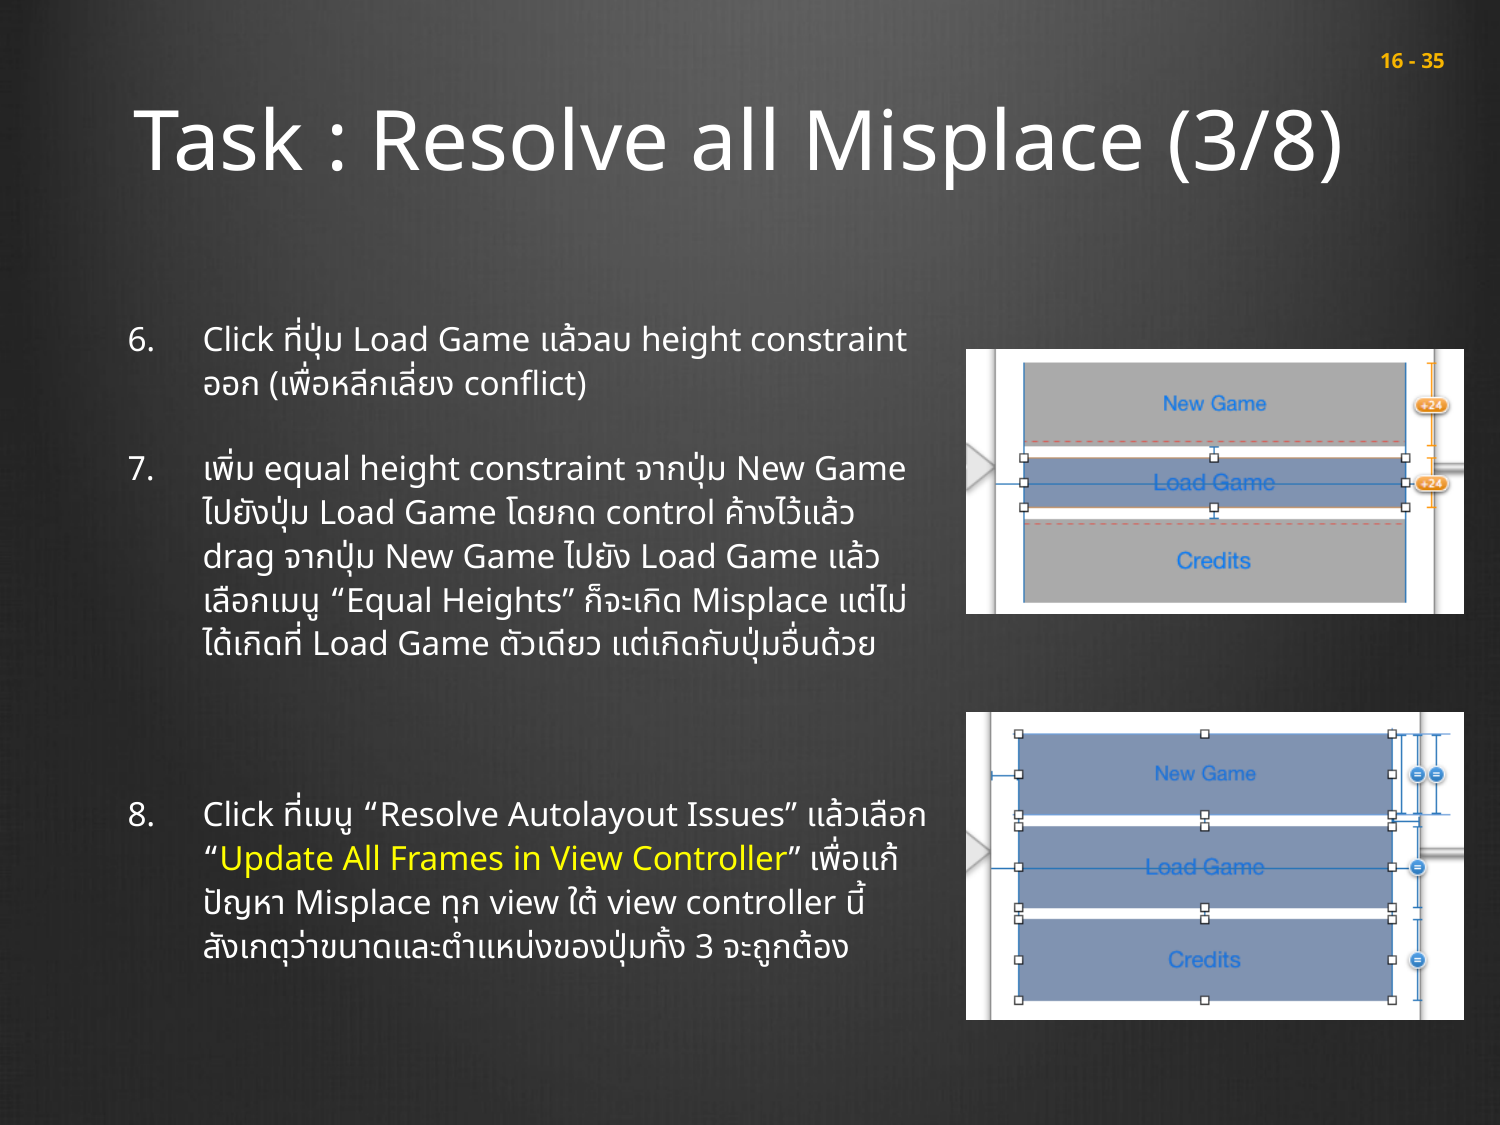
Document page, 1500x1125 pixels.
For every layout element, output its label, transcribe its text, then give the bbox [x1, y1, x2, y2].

list Click ที่ปุ่ม Load Game แล้วลบ height constraint ออก (เพื่อหลีกเลี่ยง conflict) เพิ่ม equal height constraint จากปุ่ม New Game ไปยังปุ่ม Load Game โดยกด control ค้างไว้แล้ว drag จากปุ่ม New Game ไปยัง Load Game แล้วเลือกเมนู “Equal Heights” ก็จะเกิด Misplace แต่ไม่ได้เกิดที่ Load Game ตัวเดียว แต่เกิดกับปุ่มอื่นด้วย Click ที่เมนู “Resolve Autolayout Issues” แล้วเลือก “Update All Frames in View Controller” เพื่อแก้ปัญหา Misplace ทุก view ใต้ view controller นี้ สังเกตุว่าขนาดและตำแหน่งของปุ่มทั้ง 3 จะถูกต้อง [112, 306, 950, 1064]
text_box 16 - 35 [1306, 40, 1460, 82]
picture [965, 349, 1464, 614]
picture [965, 712, 1464, 1020]
title Task : Resolve all Misplace (3/8) [112, 19, 1388, 255]
